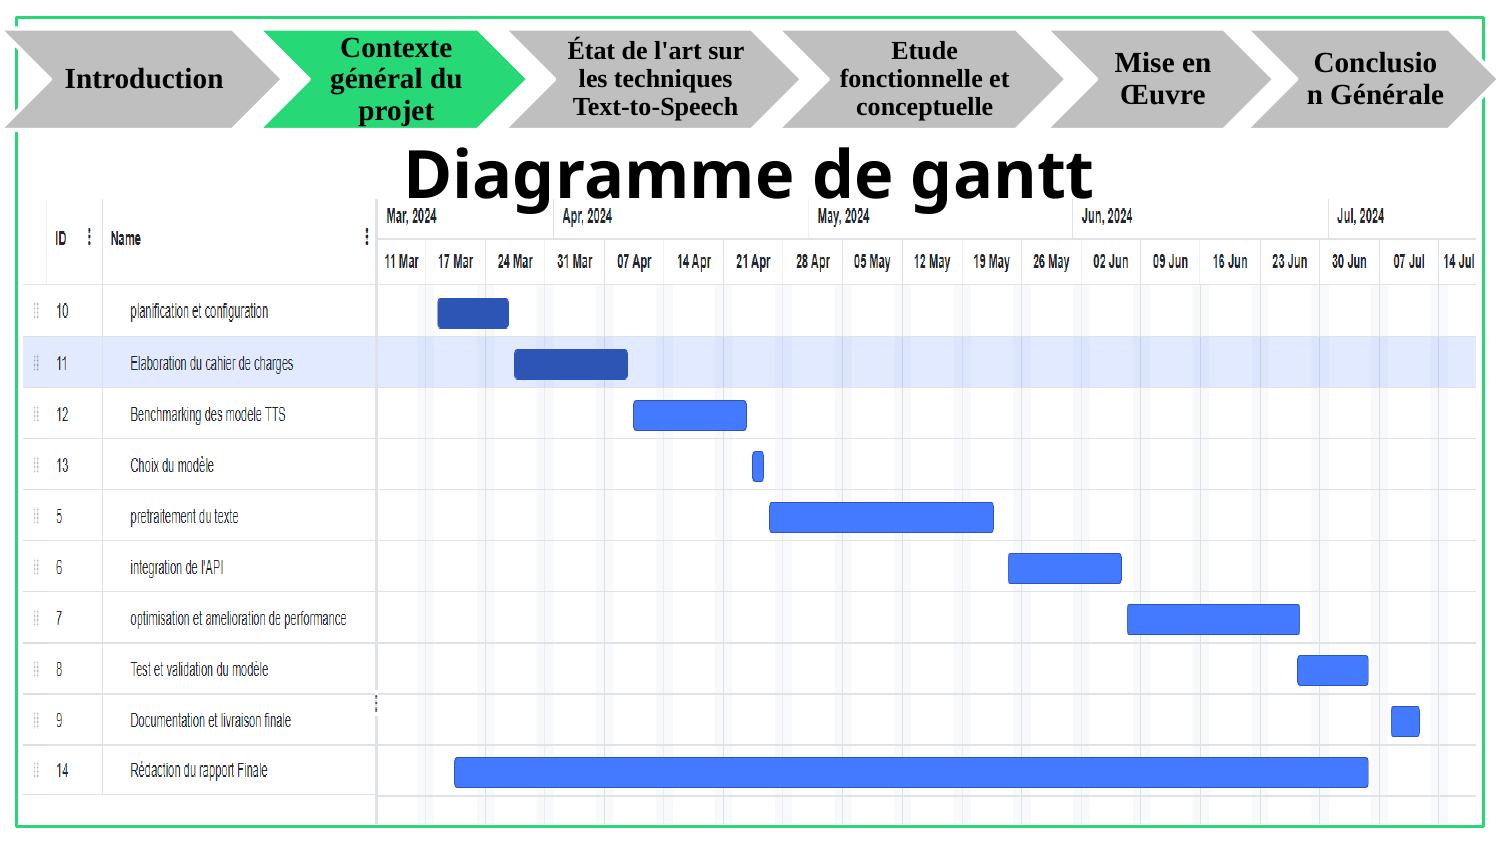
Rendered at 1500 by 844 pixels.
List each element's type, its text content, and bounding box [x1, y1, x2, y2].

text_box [0, 0, 1500, 176]
title Diagramme de gantt [117, 184, 1382, 197]
picture [22, 198, 1476, 824]
